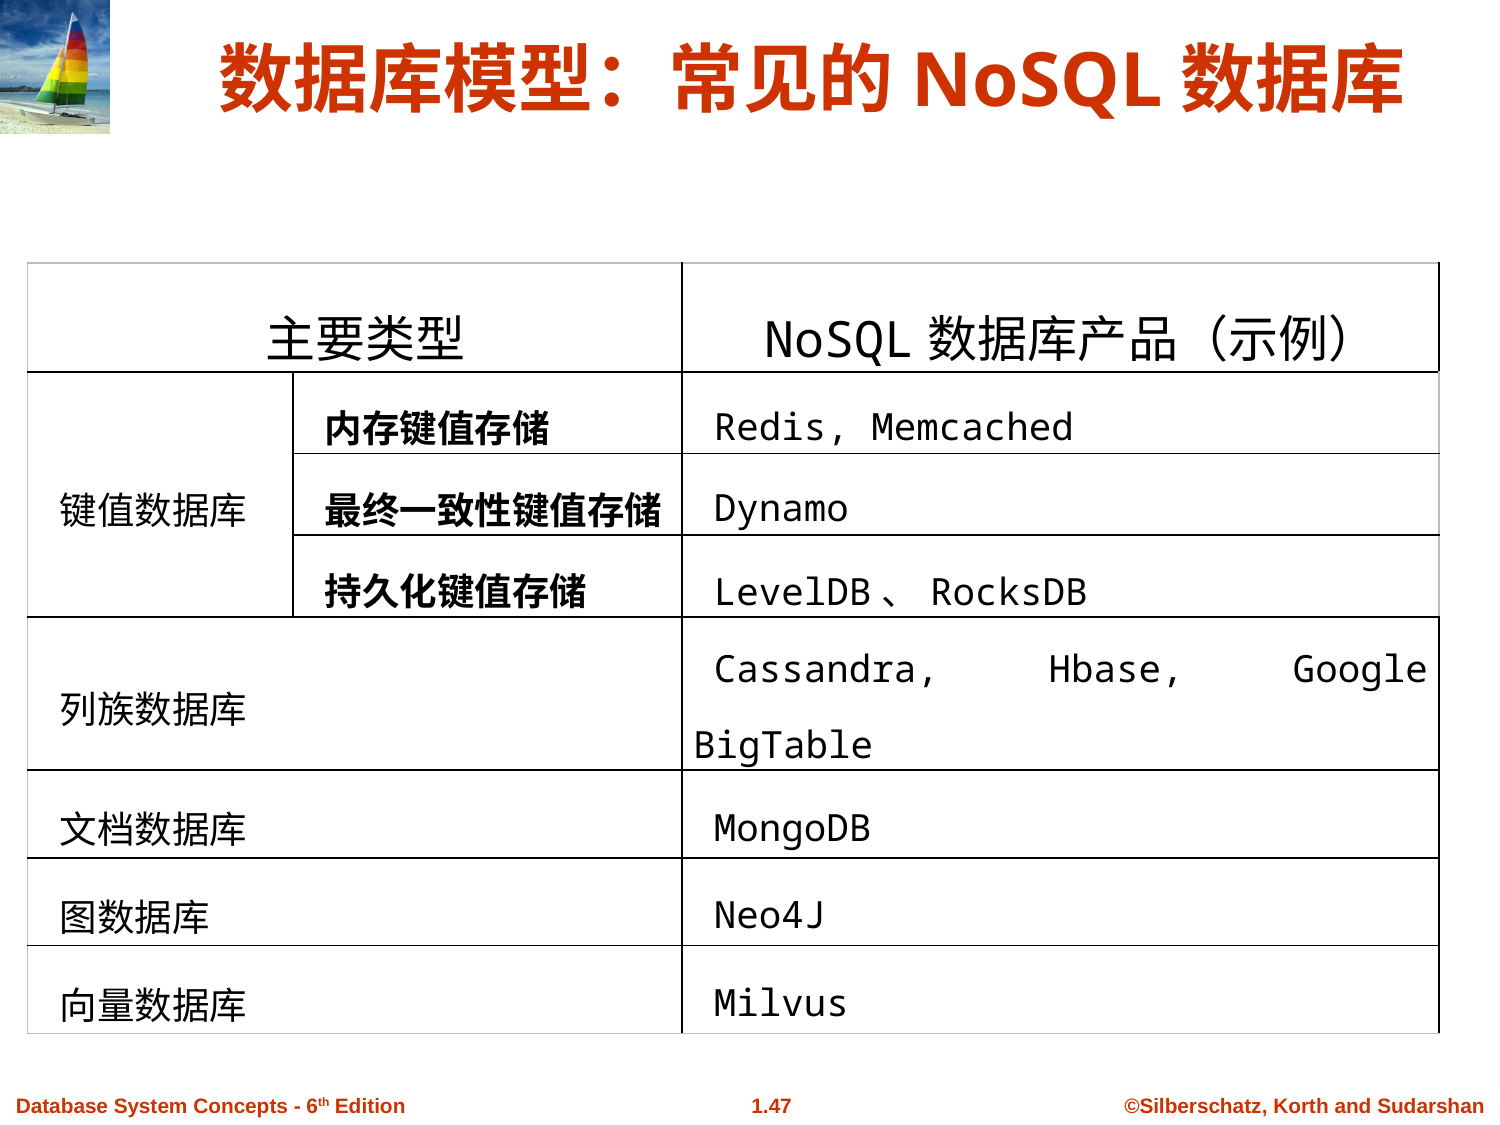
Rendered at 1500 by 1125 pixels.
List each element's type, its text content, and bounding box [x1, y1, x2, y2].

text_box 数据库模型：常见的NoSQL数据库 [159, 21, 1465, 133]
table_header NoSQL数据库产品（示例） [683, 264, 1438, 371]
table_cell Milvus [683, 946, 1438, 1033]
table_cell 键值数据库 [28, 373, 292, 616]
table_cell Redis, Memcached [683, 373, 1438, 453]
table_cell 持久化键值存储 [294, 536, 681, 616]
table_cell 图数据库 [28, 859, 681, 945]
table_cell 列族数据库 [28, 618, 681, 769]
table_cell 内存键值存储 [294, 373, 681, 453]
table_header 主要类型 [28, 264, 681, 371]
table_cell 文档数据库 [28, 771, 681, 857]
table_cell Cassandra, Hbase, Google BigTable [683, 618, 1438, 769]
table_cell Dynamo [683, 454, 1438, 534]
table_cell LevelDB、RocksDB [683, 536, 1438, 616]
table_cell 向量数据库 [28, 946, 681, 1033]
picture [0, 0, 110, 134]
table_cell MongoDB [683, 771, 1438, 857]
table_cell 最终一致性键值存储 [294, 454, 681, 534]
table_cell Neo4J [683, 859, 1438, 945]
